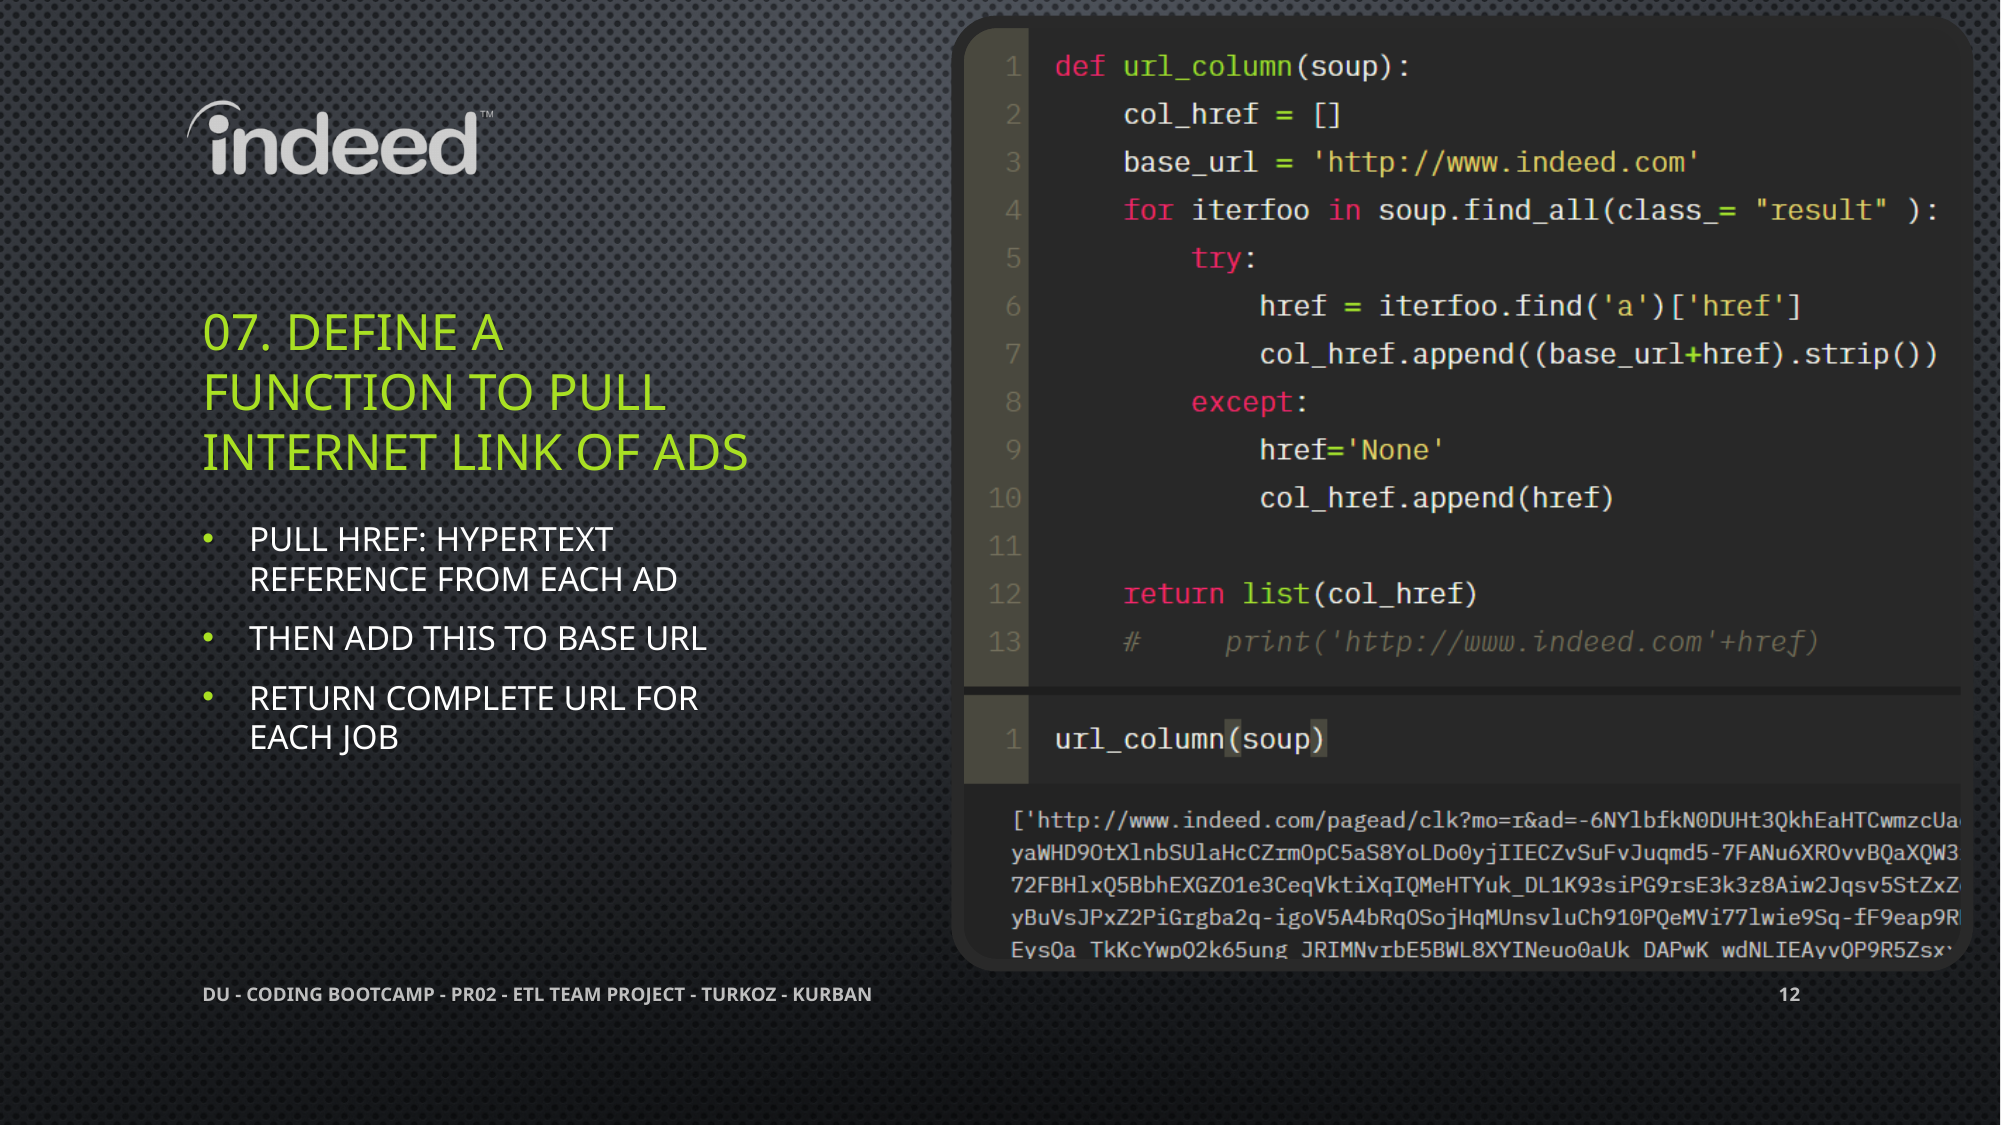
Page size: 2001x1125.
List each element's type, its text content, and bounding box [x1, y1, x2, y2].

title 07. Define a function to pull internet link of ads [187, 262, 770, 487]
picture [186, 99, 494, 175]
footer DU - CODING BOOTCAMP - PR02 - ETL TEAM PROJECT - TURKOZ - KURBAN [187, 965, 1425, 1025]
list Pull href: hypertext reference from each ad Then add this to base url Return complete url for each job [187, 487, 770, 788]
slide_number 12 [1724, 966, 1816, 1025]
picture [957, 21, 1968, 966]
